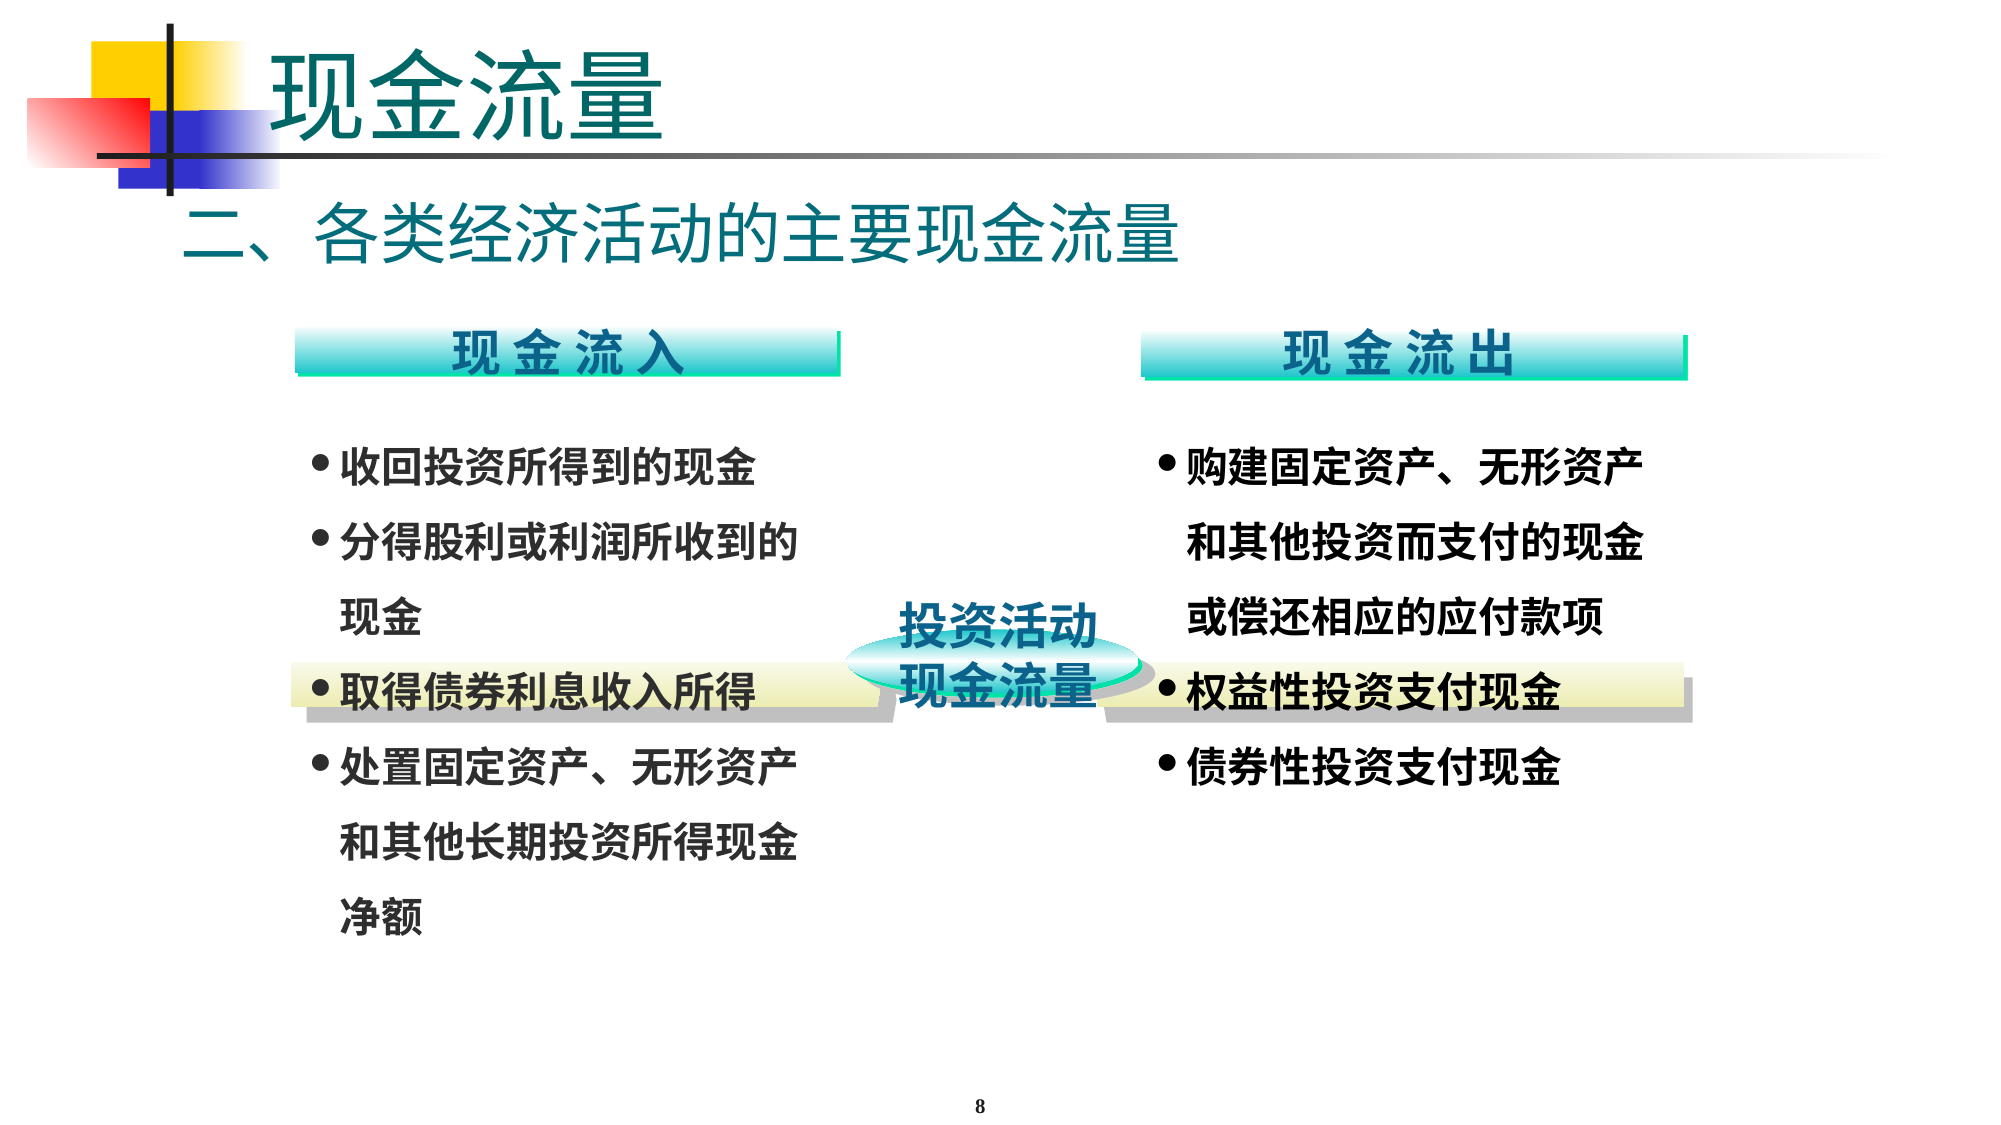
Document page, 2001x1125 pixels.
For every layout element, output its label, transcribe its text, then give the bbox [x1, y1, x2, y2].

title 现金流量 [251, 23, 1957, 161]
slide_number 8 [771, 1071, 1190, 1125]
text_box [1094, 314, 1693, 800]
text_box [846, 586, 1156, 724]
list 二、各类经济活动的主要现金流量 [165, 184, 1961, 1071]
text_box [290, 314, 897, 950]
